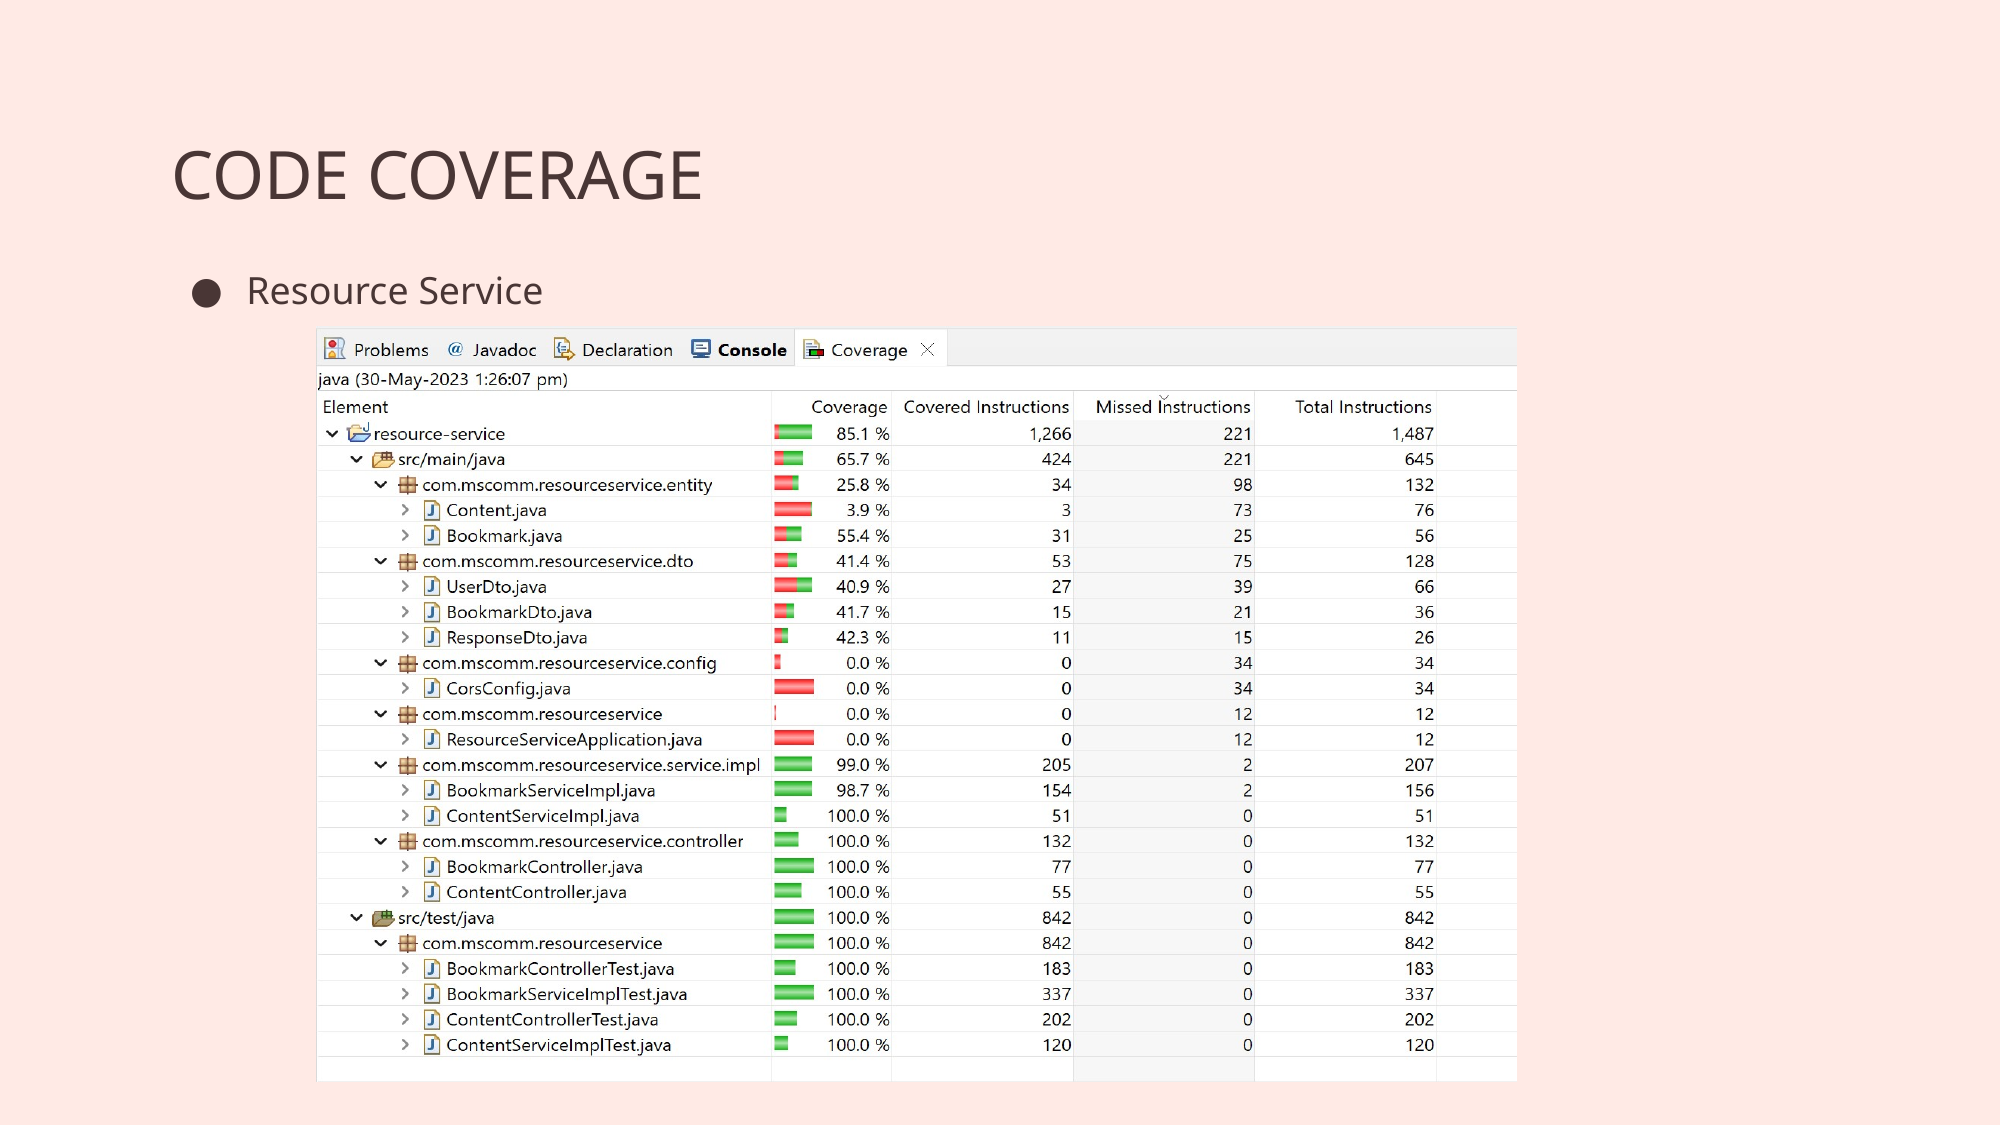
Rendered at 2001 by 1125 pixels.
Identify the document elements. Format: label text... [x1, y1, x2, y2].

title CODE COVERAGE [156, 117, 1844, 252]
list Resource Service [156, 252, 1844, 1008]
picture [316, 325, 1517, 1082]
